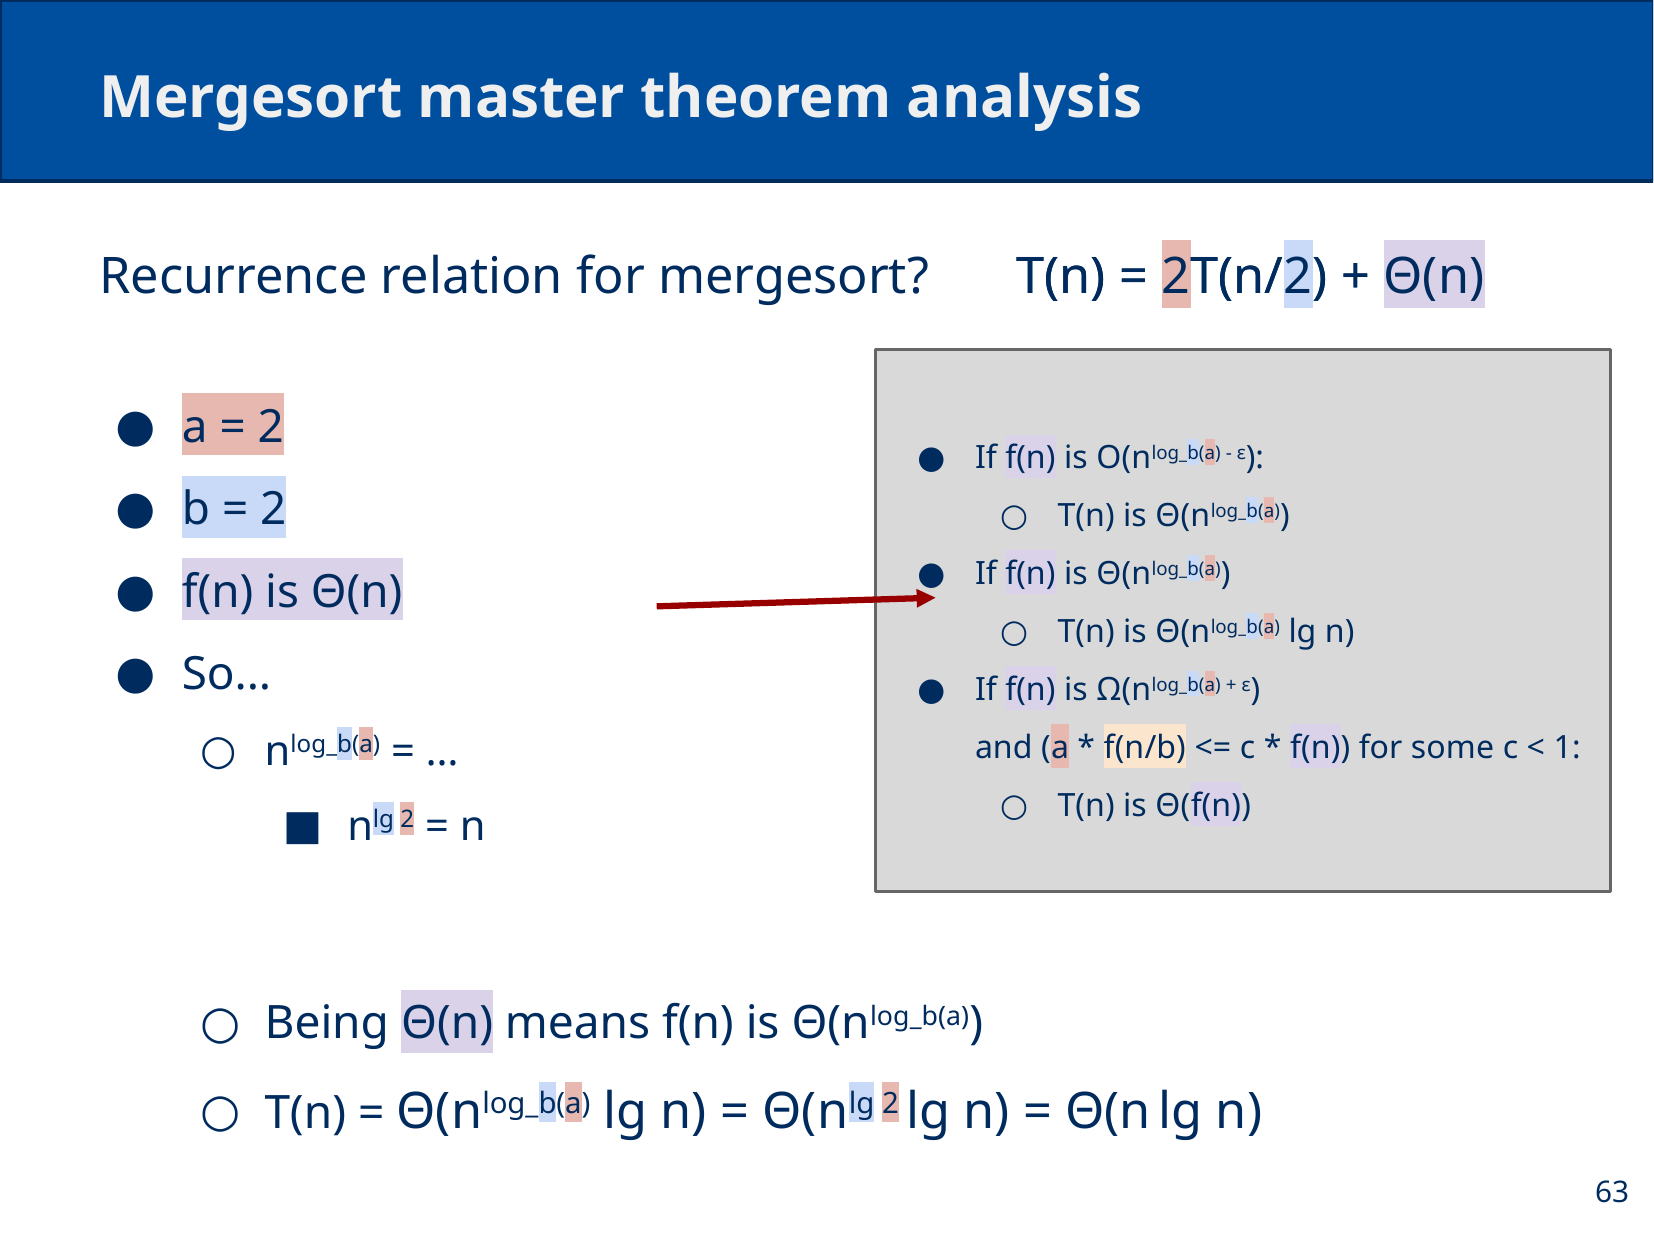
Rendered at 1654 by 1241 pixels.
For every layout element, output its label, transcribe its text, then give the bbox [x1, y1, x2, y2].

text_box Being Θ(n) means f(n) is Θ(nlog_b(a)) T(n) = Θ(nlog_b(a) lg n) = Θ(nlg 2 lg n) = Θ(n lg n) [82, 938, 1467, 1166]
title Mergesort master theorem analysis [82, 36, 1571, 146]
slide_number 63 [1546, 1145, 1647, 1241]
list a = 2 b = 2 f(n) is Θ(n) So... nlog_b(a) = … nlg 2 = n [82, 352, 1571, 939]
text_box If f(n) is O(nlog_b(a) - ε): T(n) is Θ(nlog_b(a)) If f(n) is Θ(nlog_b(a)) T(n) is Θ(nlog_b(a) lg n) If f(n) is Ω(nlog_b(a) + ε) and (a * f(n/b) <= c * f(n)) for some c < 1: T(n) is Θ(f(n)) [875, 349, 1611, 892]
text_box Recurrence relation for mergesort? [82, 225, 954, 321]
text_box T(n) = 2T(n/2) + Θ(n) [954, 225, 1547, 321]
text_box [656, 597, 936, 607]
